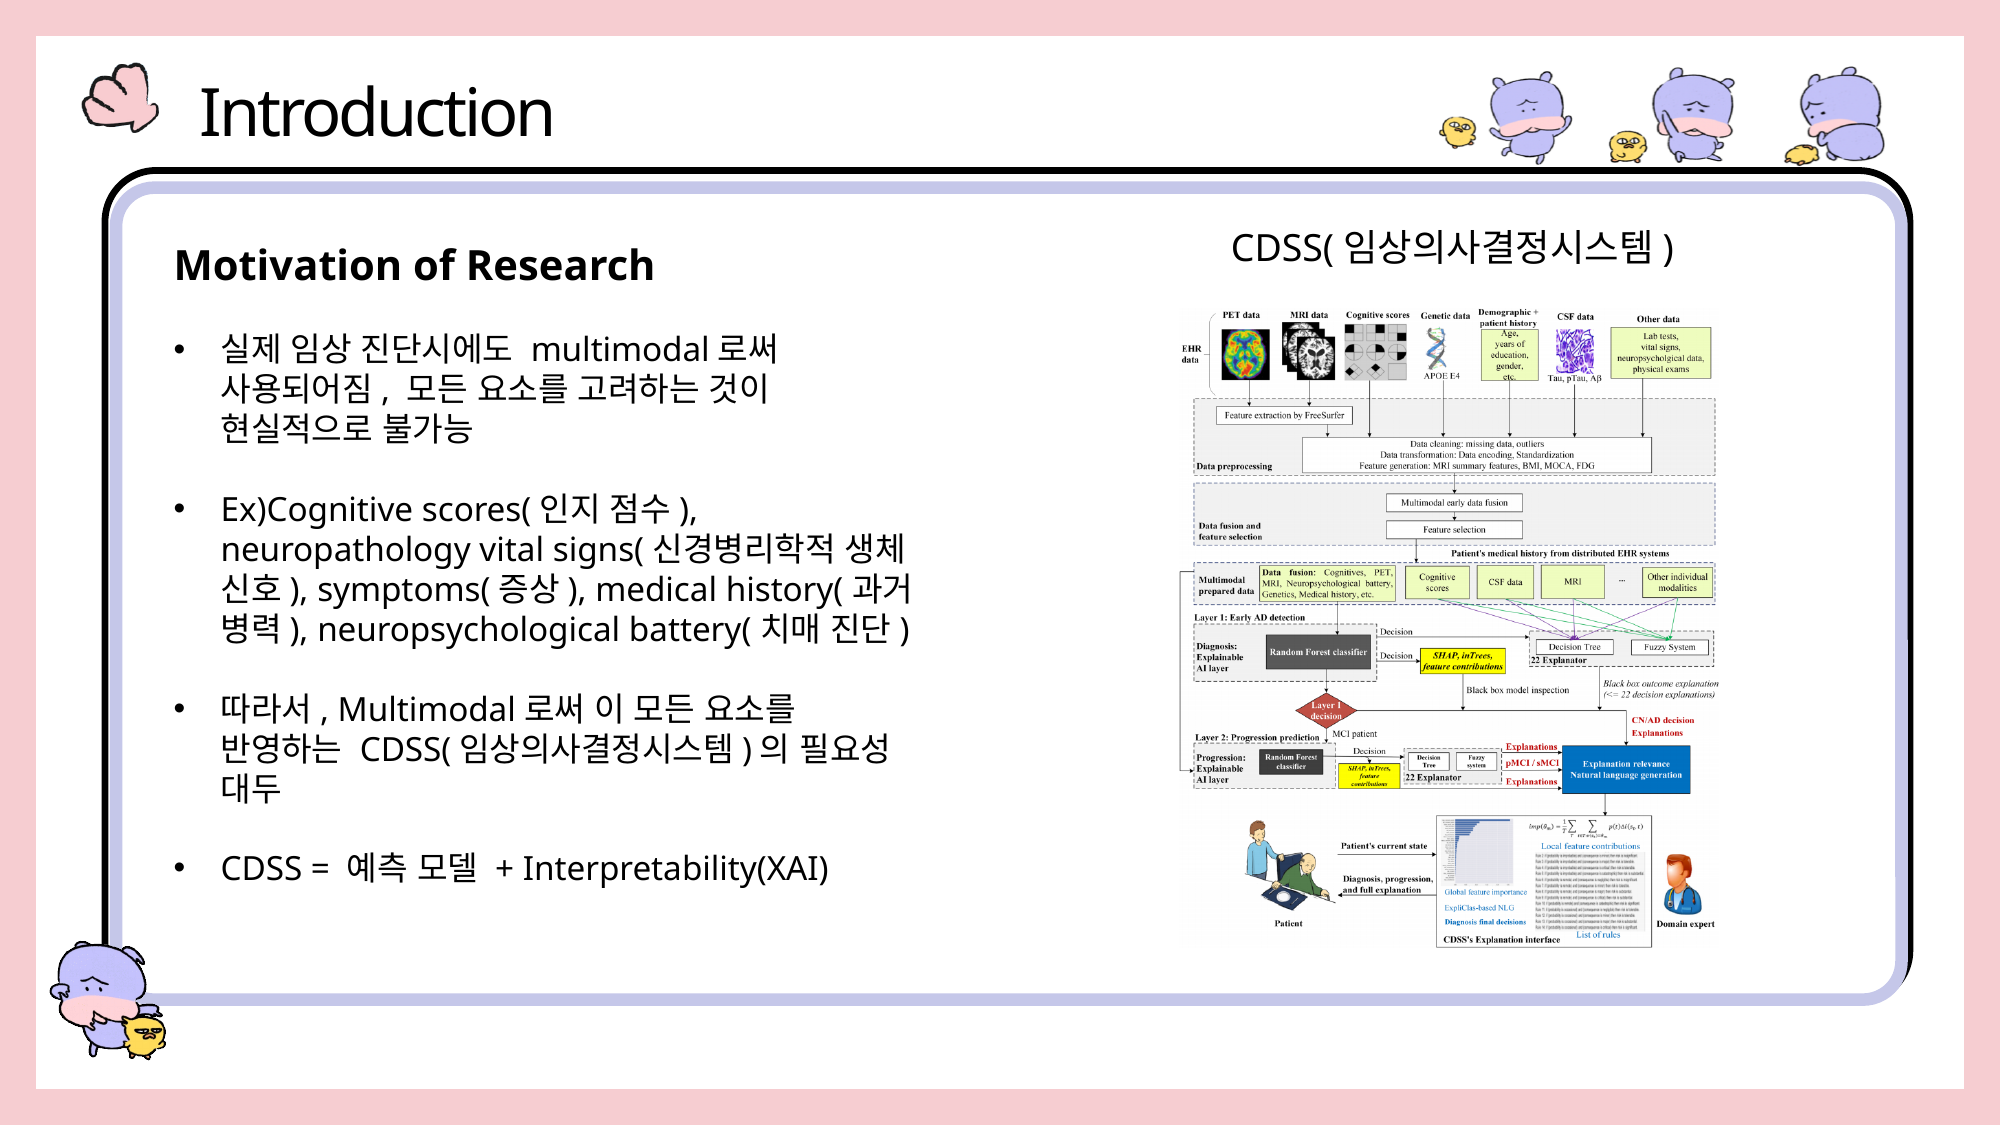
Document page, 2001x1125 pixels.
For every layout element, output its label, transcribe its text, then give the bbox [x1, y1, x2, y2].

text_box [81, 62, 883, 159]
text_box [115, 186, 1903, 1001]
picture [1172, 301, 1724, 955]
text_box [1435, 61, 1885, 171]
picture [24, 909, 192, 1077]
text_box [103, 169, 1911, 1003]
text_box [16, 16, 1984, 1109]
text_box Motivation of Research 실제 임상 진단시에도 multimodal로써 사용되어짐, 모든 요소를 고려하는 것이 현실적으로 불가능 Ex)Cognitive scores(인지 점수), neuropathology vital signs(신경병리학적 생체 신호), symptoms(증상), medical history(과거 병력), neuropsychological battery(치매 진단) 따라서, Multimodal로써 이 모든 요소를 반영하는 CDSS(임상의사결정시스템)의 필요성 대두 CDSS = 예측 모델 + Interpretability(XAI) [158, 231, 940, 895]
text_box CDSS(임상의사결정시스템) [1216, 216, 1751, 276]
